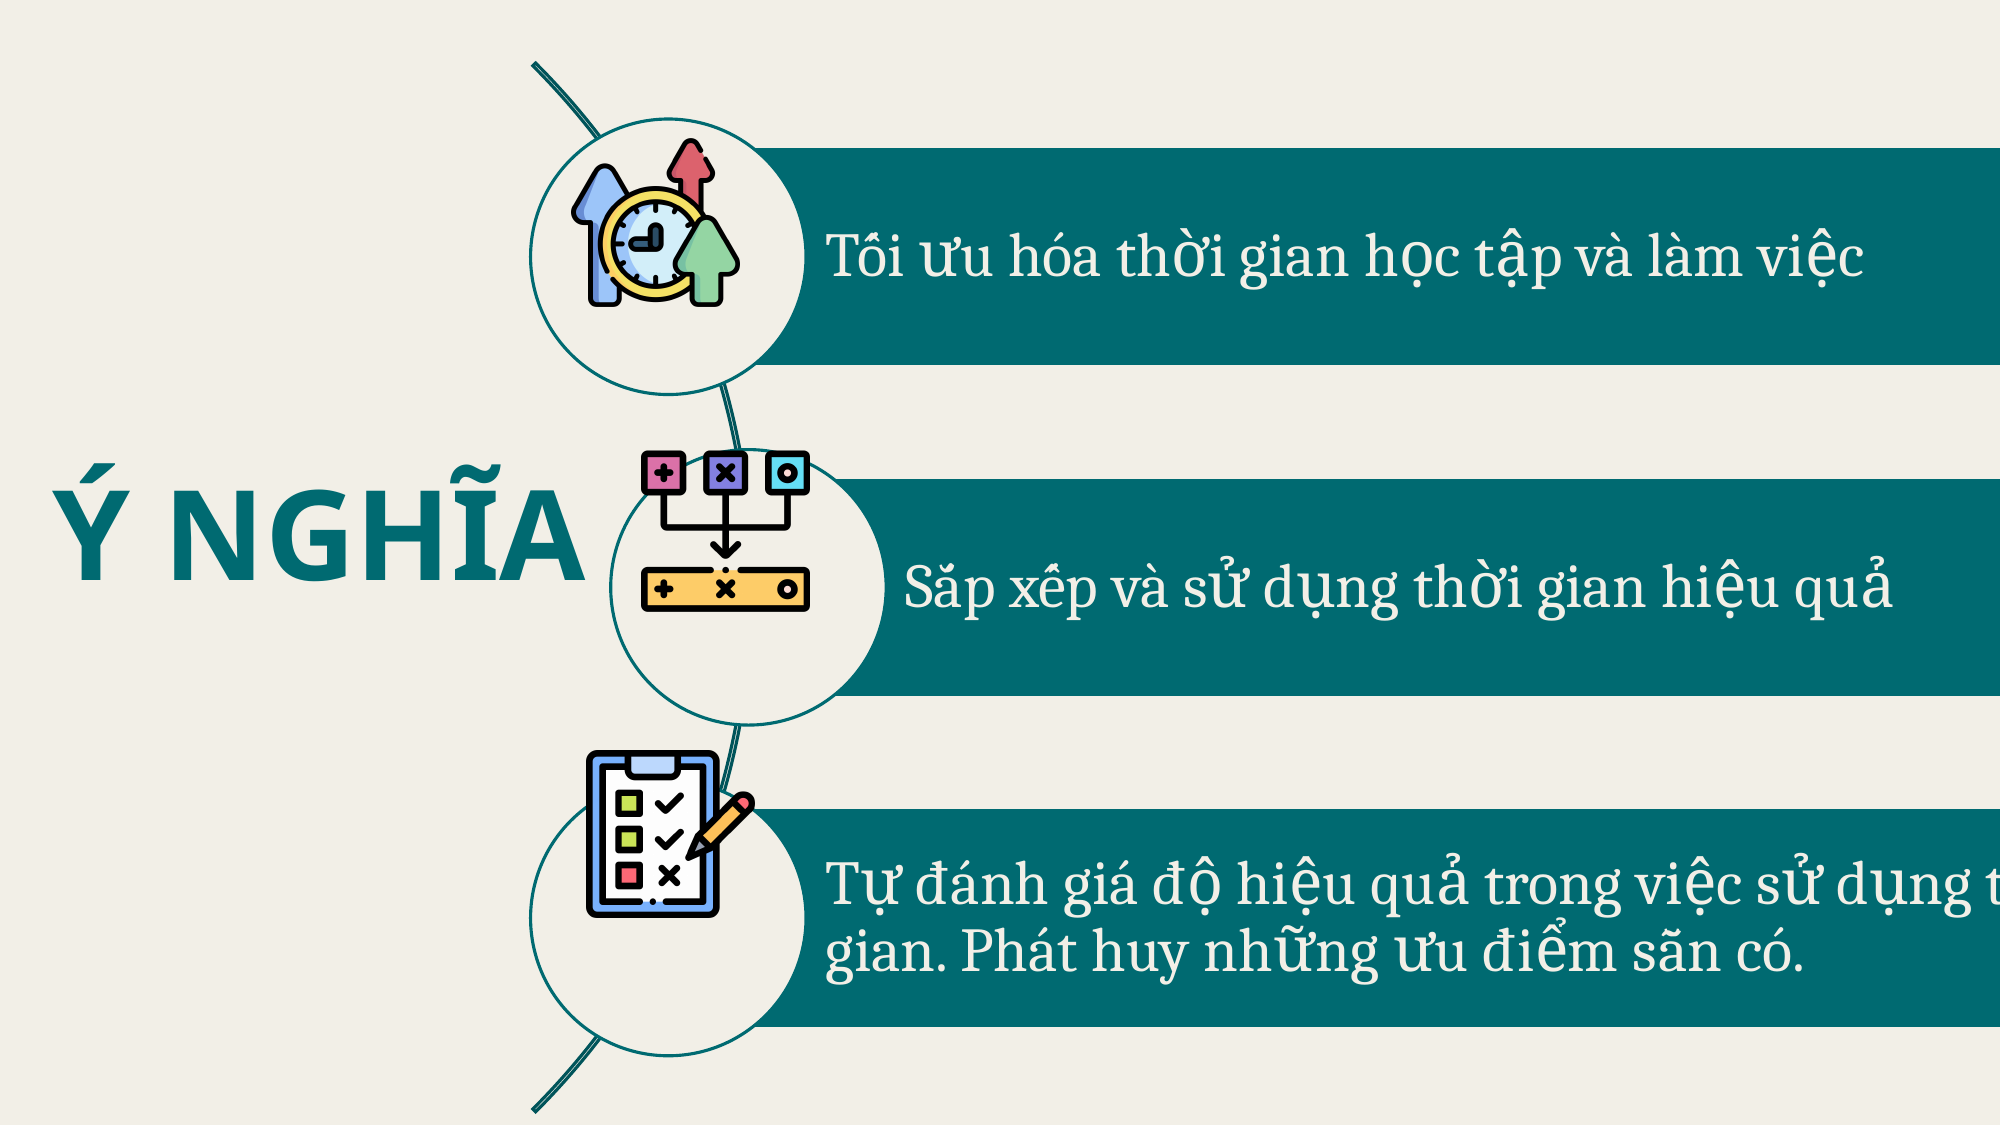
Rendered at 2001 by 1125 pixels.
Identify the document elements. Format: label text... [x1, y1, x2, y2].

text_box Ý NGHĨA [36, 447, 514, 613]
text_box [514, 35, 2000, 1027]
